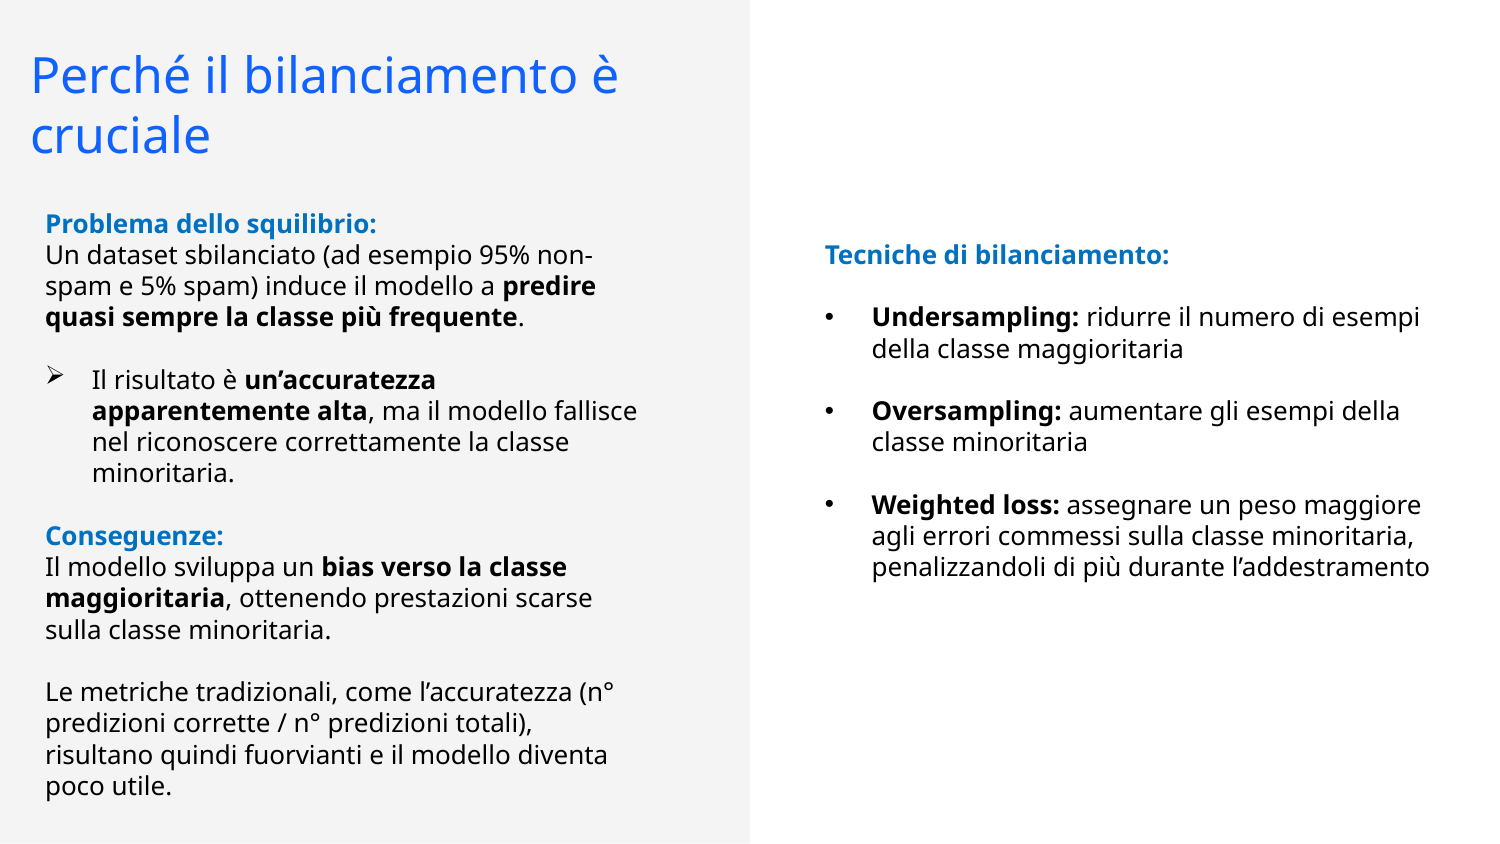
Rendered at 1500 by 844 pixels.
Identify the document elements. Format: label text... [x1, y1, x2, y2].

text_box Problema dello squilibrio: Un dataset sbilanciato (ad esempio 95% non-spam e 5% spam) induce il modello a predire quasi sempre la classe più frequente. Il risultato è un’accuratezza apparentemente alta, ma il modello fallisce nel riconoscere correttamente la classe minoritaria. Conseguenze: Il modello sviluppa un bias verso la classe maggioritaria, ottenendo prestazioni scarse sulla classe minoritaria. Le metriche tradizionali, come l’accuratezza (n° predizioni corrette / n° predizioni totali), risultano quindi fuorvianti e il modello diventa poco utile. [29, 199, 657, 808]
text_box [0, 0, 750, 844]
text_box Perché il bilanciamento è cruciale [29, 42, 690, 164]
text_box Tecniche di bilanciamento: Undersampling: ridurre il numero di esempi della classe maggioritaria Oversampling: aumentare gli esempi della classe minoritaria Weighted loss: assegnare un peso maggiore agli errori commessi sulla classe minoritaria, penalizzandoli di più durante l’addestramento [809, 230, 1470, 590]
